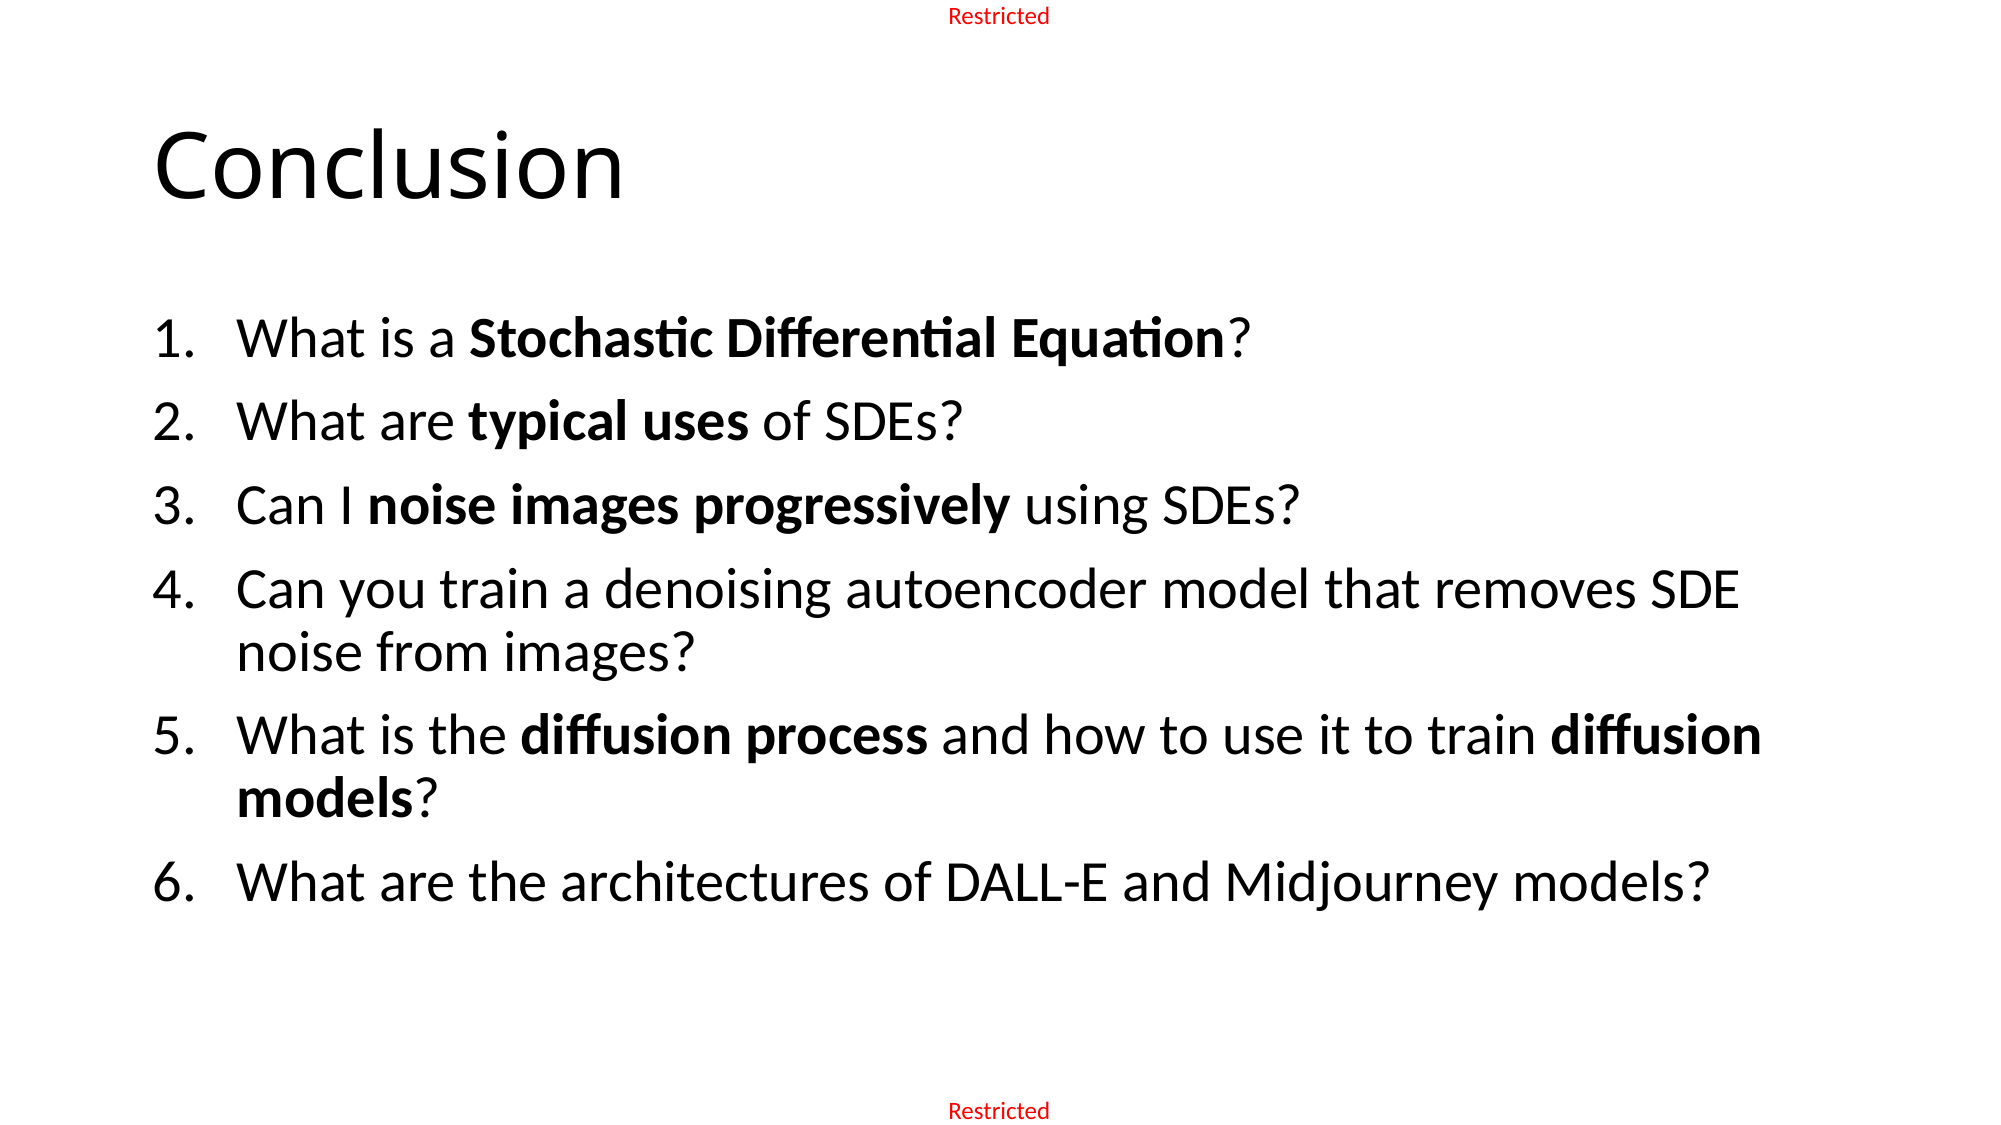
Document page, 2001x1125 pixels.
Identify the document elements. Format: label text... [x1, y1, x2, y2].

list What is a Stochastic Differential Equation? What are typical uses of SDEs? Can I noise images progressively using SDEs? Can you train a denoising autoencoder model that removes SDE noise from images? What is the diffusion process and how to use it to train diffusion models? What are the architectures of DALL-E and Midjourney models? [137, 299, 1863, 1125]
title Conclusion [137, 59, 1863, 278]
